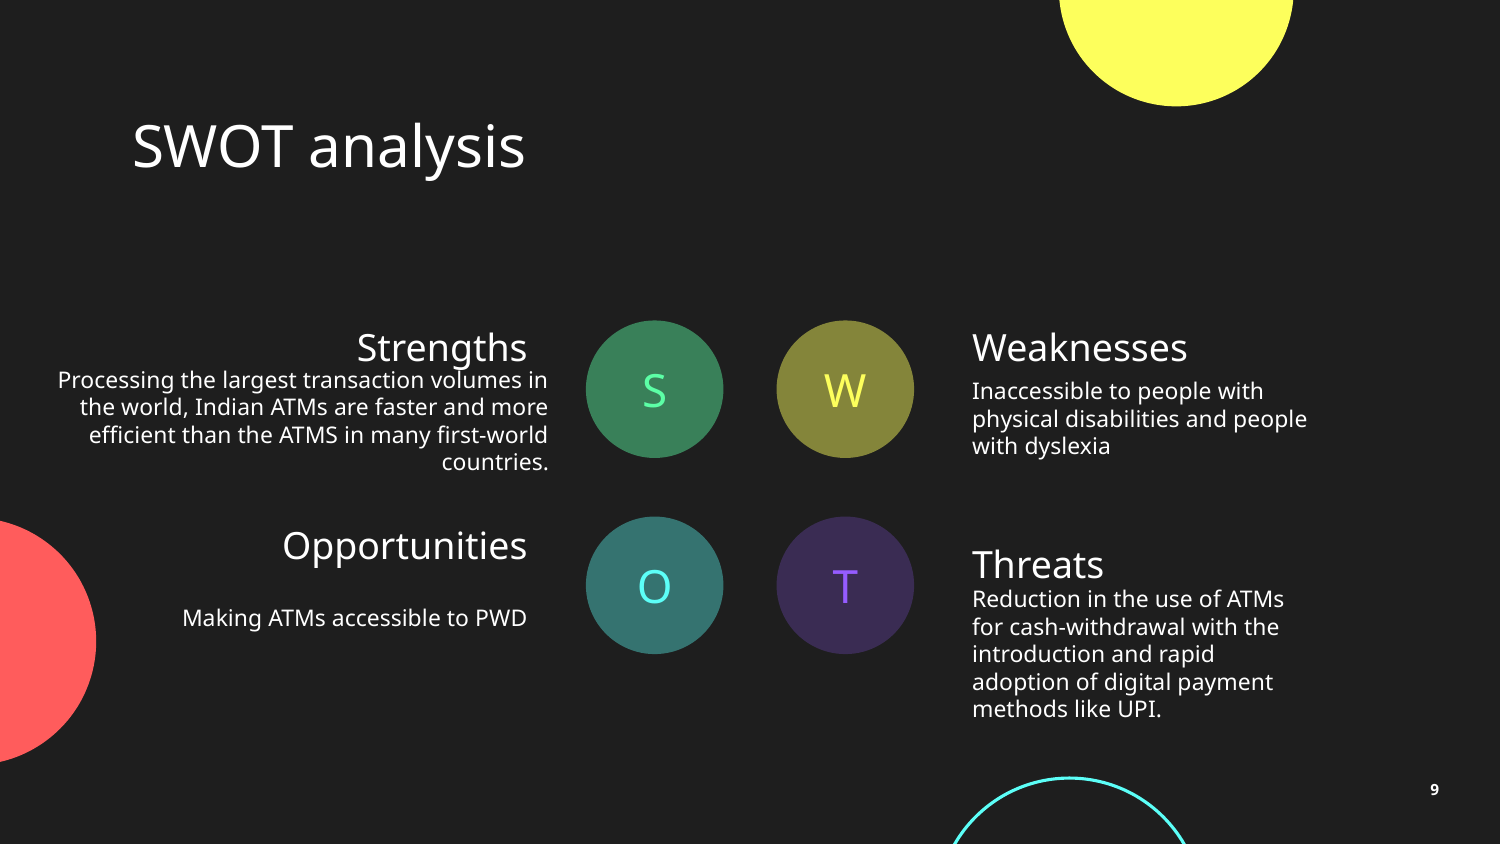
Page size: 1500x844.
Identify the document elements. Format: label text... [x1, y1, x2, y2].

slide_number ‹#› [1389, 764, 1480, 816]
text_box S [585, 320, 724, 458]
text_box Processing the largest transaction volumes in the world, Indian ATMs are faster and more efficient than the ATMS in many first-world countries. [32, 350, 564, 490]
text_box Threats [957, 537, 1335, 570]
title SWOT analysis [117, 106, 1383, 183]
text_box Weaknesses [957, 320, 1335, 364]
text_box Making ATMs accessible to PWD [165, 546, 543, 689]
text_box O [585, 516, 724, 655]
text_box Strengths [165, 320, 543, 350]
text_box W [776, 320, 915, 458]
text_box Opportunities [165, 518, 543, 546]
text_box Reduction in the use of ATMs for cash-withdrawal with the introduction and rapid adoption of digital payment methods like UPI. [957, 570, 1335, 737]
text_box T [776, 516, 915, 655]
text_box Inaccessible to people with physical disabilities and people with dyslexia [957, 364, 1335, 472]
